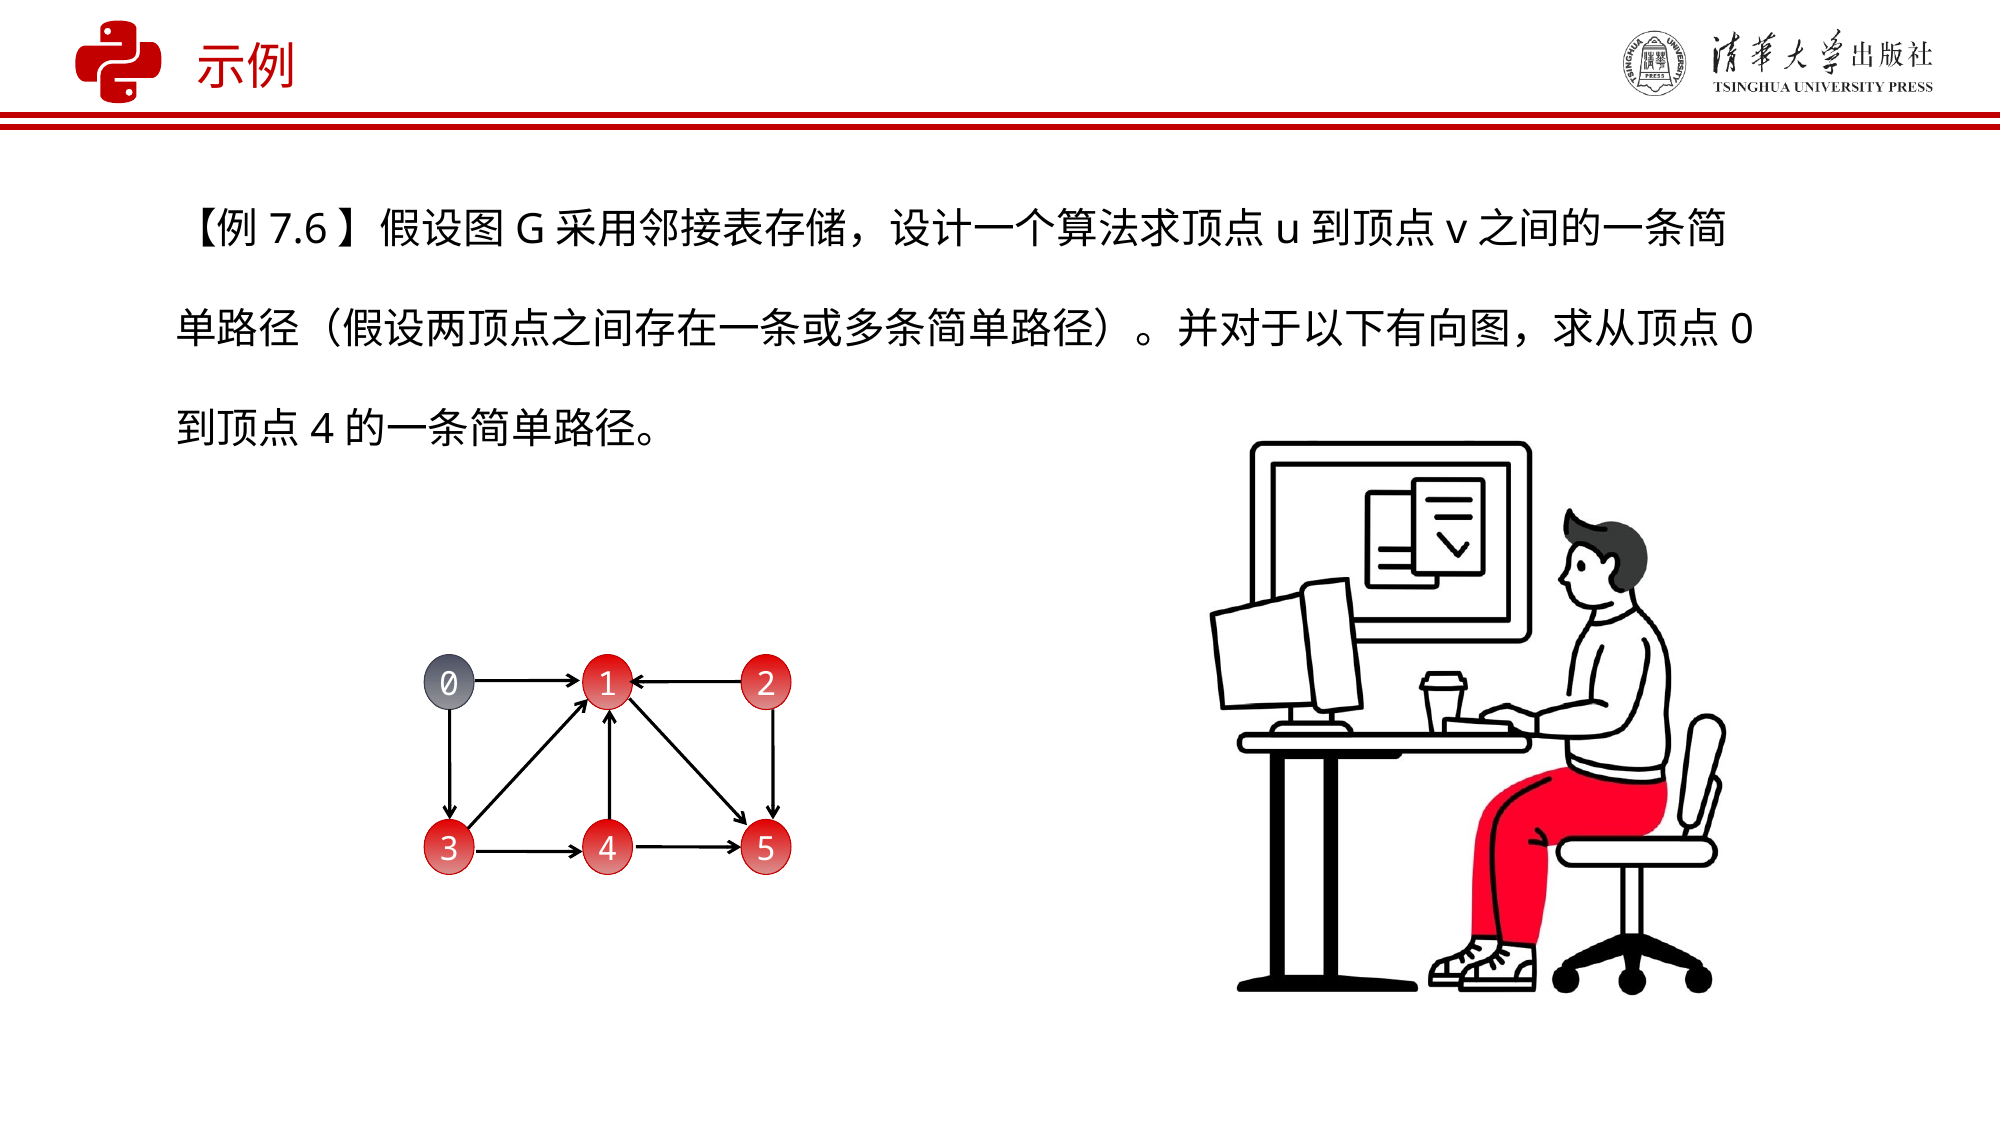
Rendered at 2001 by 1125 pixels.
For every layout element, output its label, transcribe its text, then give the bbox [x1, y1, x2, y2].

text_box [424, 654, 792, 875]
picture [1192, 374, 1808, 1035]
text_box 【例7.6】假设图G采用邻接表存储，设计一个算法求顶点u到顶点v之间的一条简单路径（假设两顶点之间存在一条或多条简单路径）。并对于以下有向图，求从顶点0到顶点4的一条简单路径。 [160, 144, 1779, 460]
text_box 示例 [181, 27, 312, 103]
